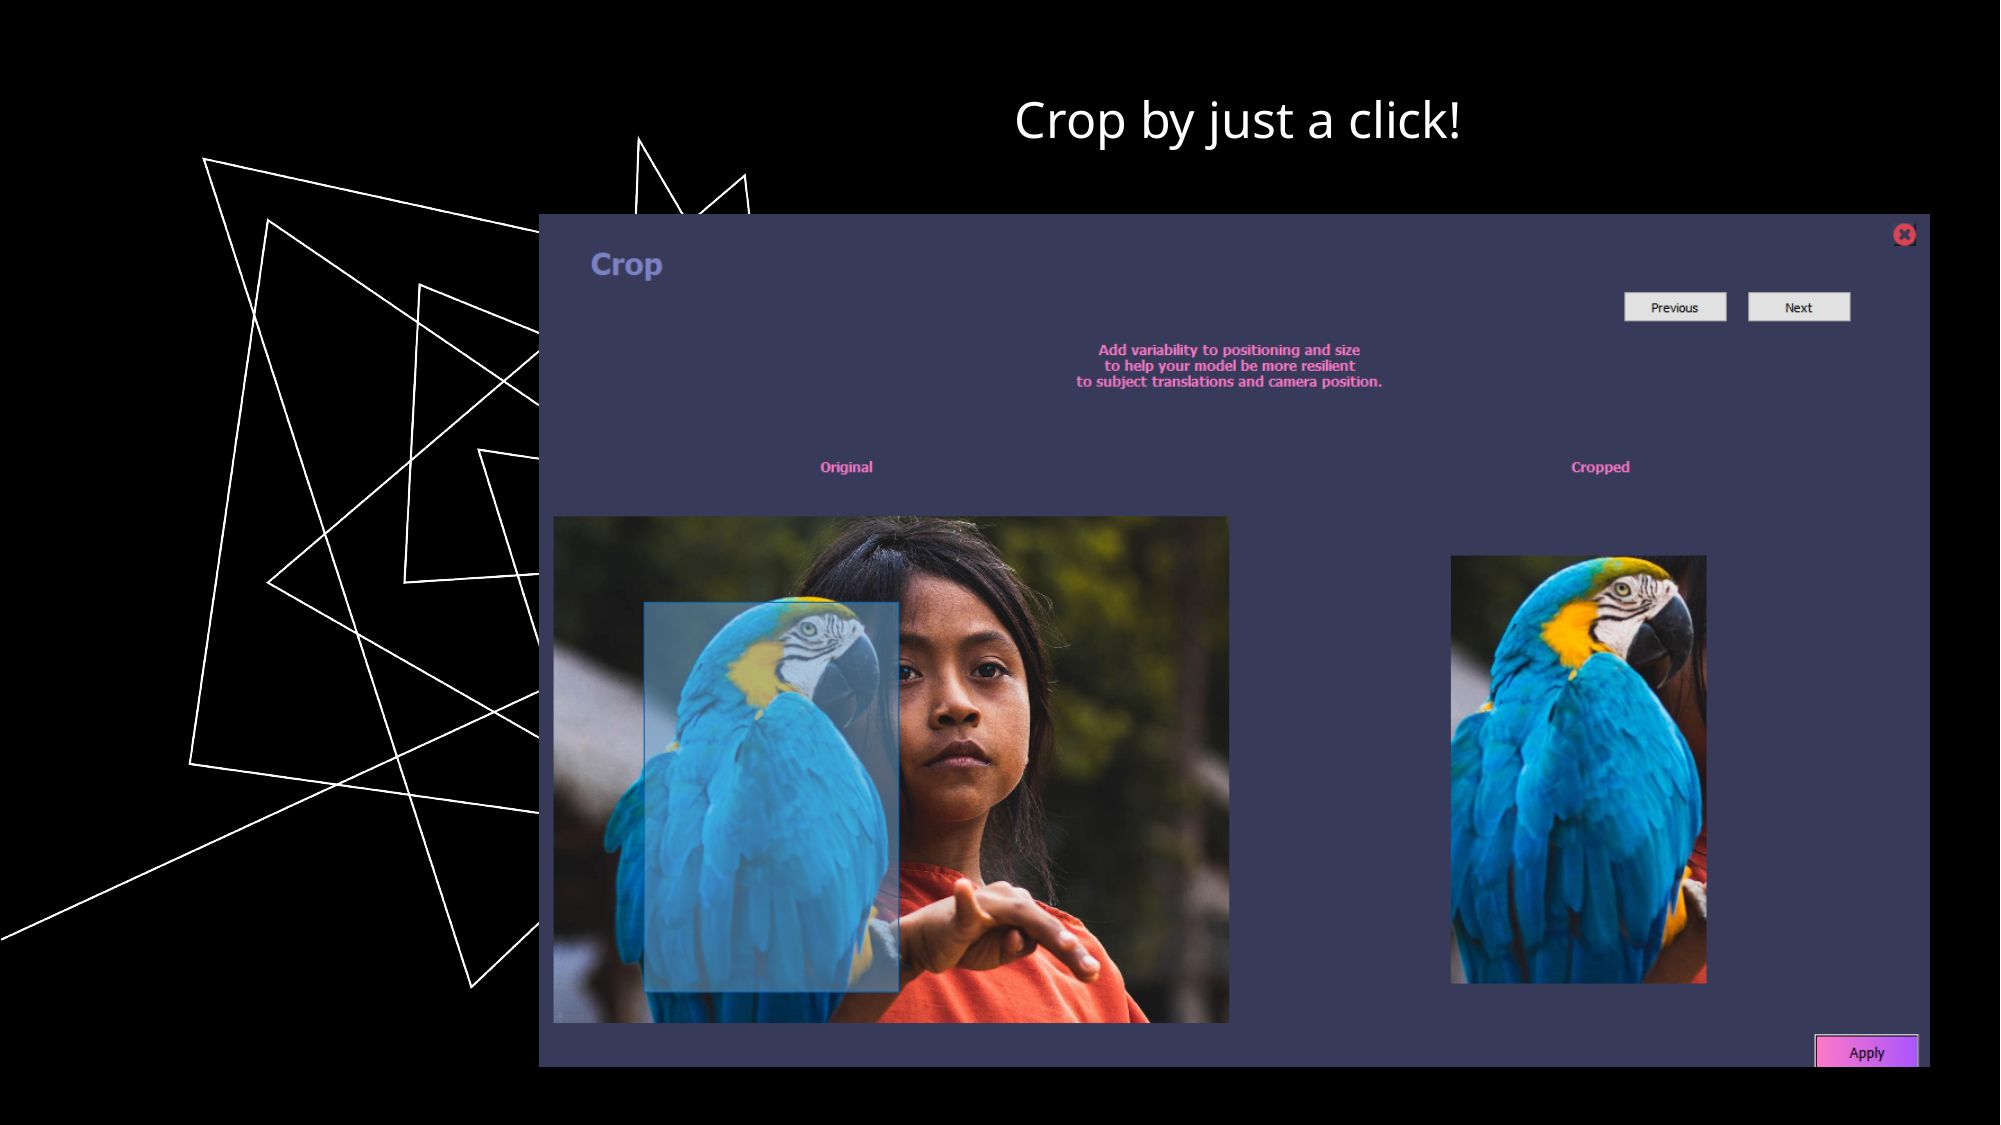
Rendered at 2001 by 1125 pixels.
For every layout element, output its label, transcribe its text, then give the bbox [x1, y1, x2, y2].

picture [0, 135, 1930, 1067]
text_box Crop by just a click! [999, 81, 1766, 156]
